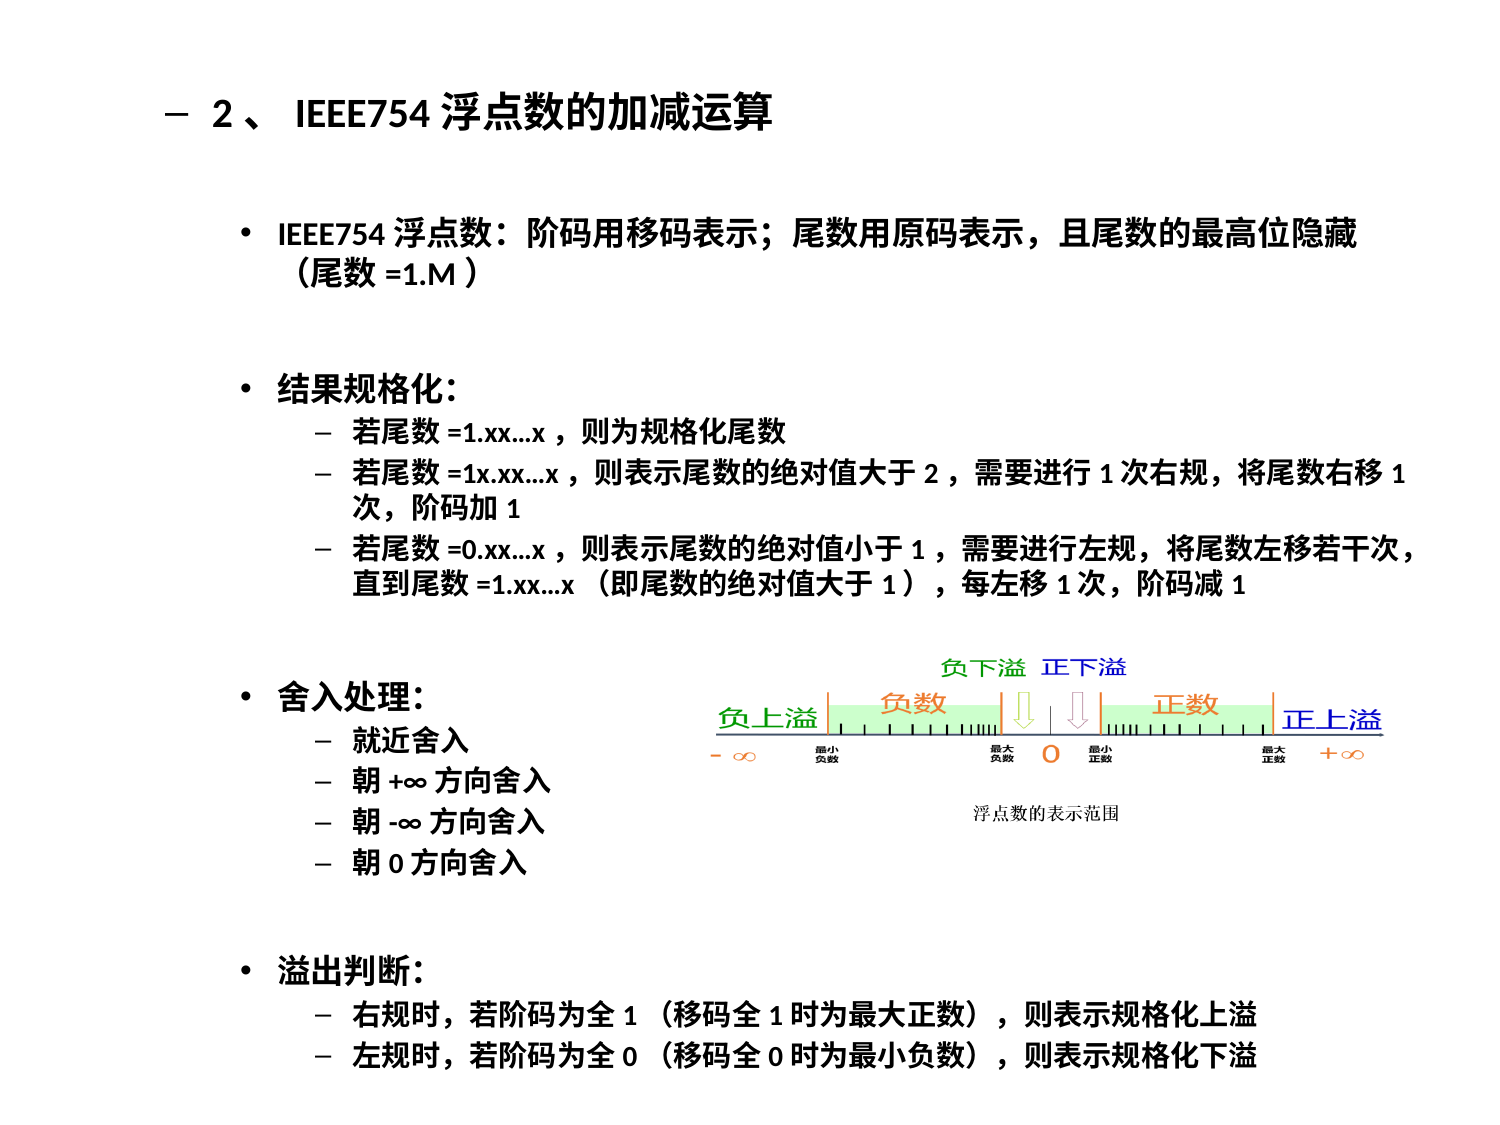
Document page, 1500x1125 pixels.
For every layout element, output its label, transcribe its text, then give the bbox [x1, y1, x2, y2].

list 2、IEEE754浮点数的加减运算 IEEE754浮点数：阶码用移码表示；尾数用原码表示，且尾数的最高位隐藏（尾数=1.M） 结果规格化： 若尾数=1.xx…x，则为规格化尾数 若尾数=1x.xx…x，则表示尾数的绝对值大于2，需要进行1次右规，将尾数右移1次，阶码加1 若尾数=0.xx…x，则表示尾数的绝对值小于1，需要进行左规，将尾数左移若干次，直到尾数=1.xx…x（即尾数的绝对值大于1），每左移1次，阶码减1 舍入处理： 就近舍入 朝+∞方向舍入 朝-∞方向舍入 朝0方向舍入 溢出判断： 右规时，若阶码为全1（移码全1时为最大正数），则表示规格化上溢 左规时，若阶码为全0（移码全0时为最小负数），则表示规格化下溢 [75, 78, 1425, 821]
picture [690, 633, 1397, 841]
